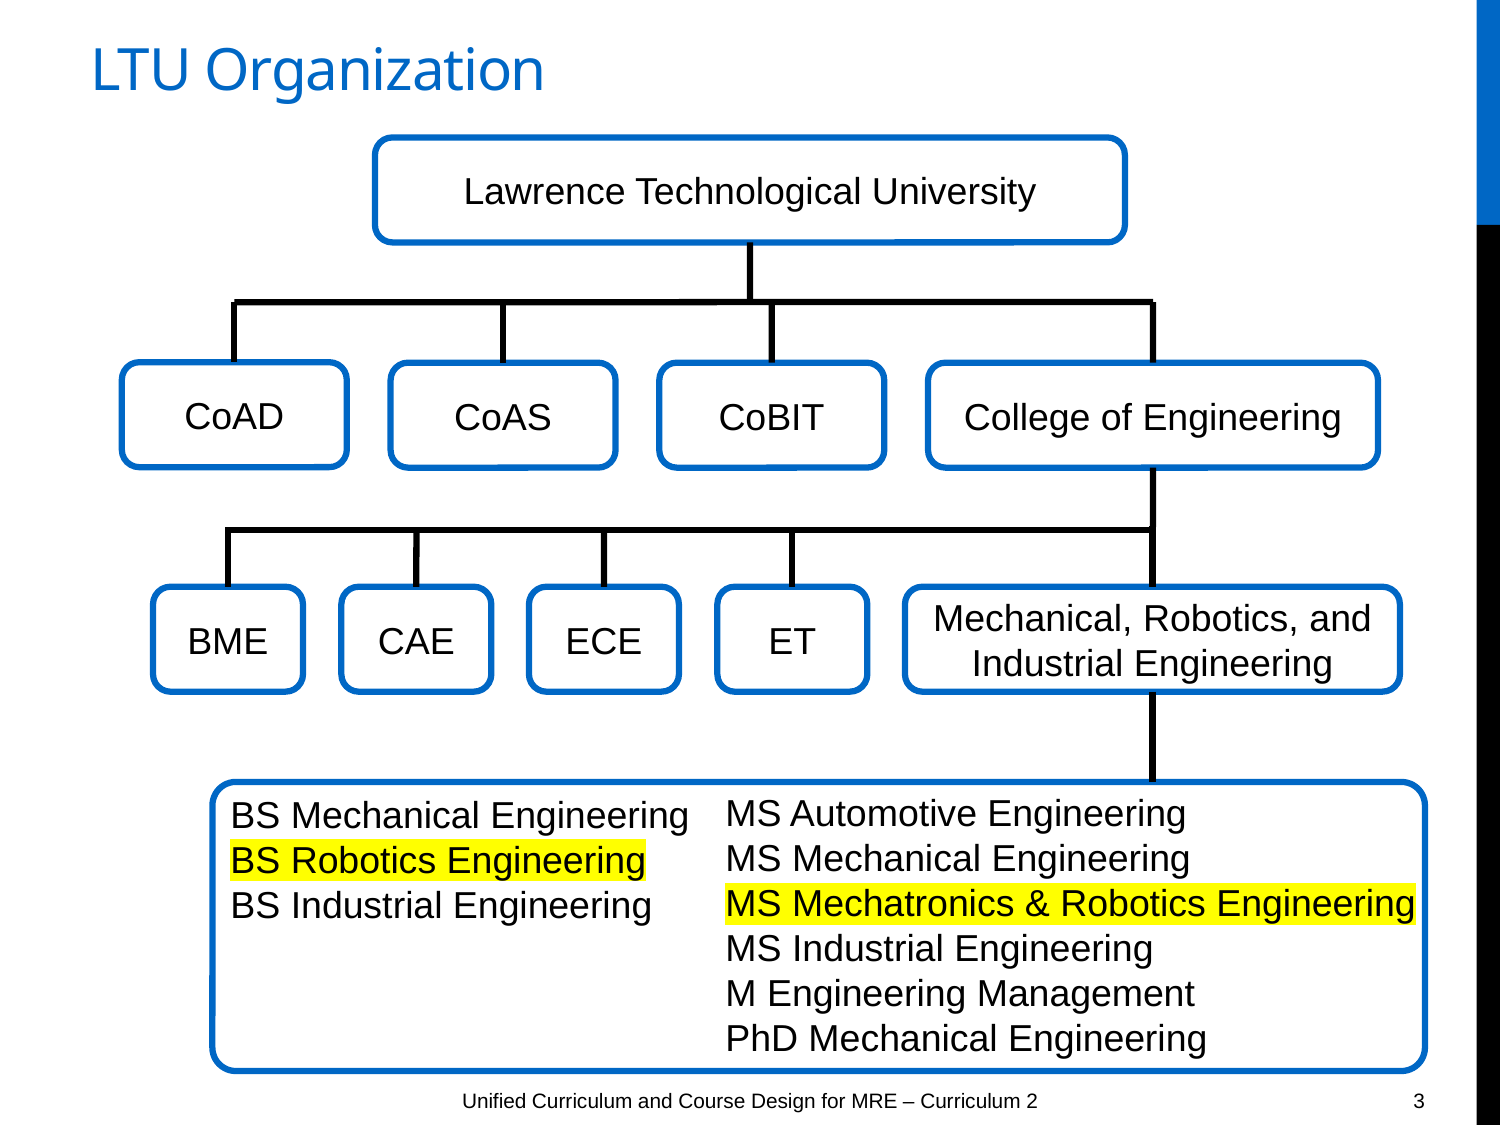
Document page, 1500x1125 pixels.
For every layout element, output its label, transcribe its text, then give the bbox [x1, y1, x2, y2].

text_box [211, 781, 1436, 1072]
text_box Lawrence Technological University [372, 135, 1128, 245]
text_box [121, 361, 1379, 469]
title LTU Organization [75, 25, 1425, 115]
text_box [152, 586, 1401, 693]
